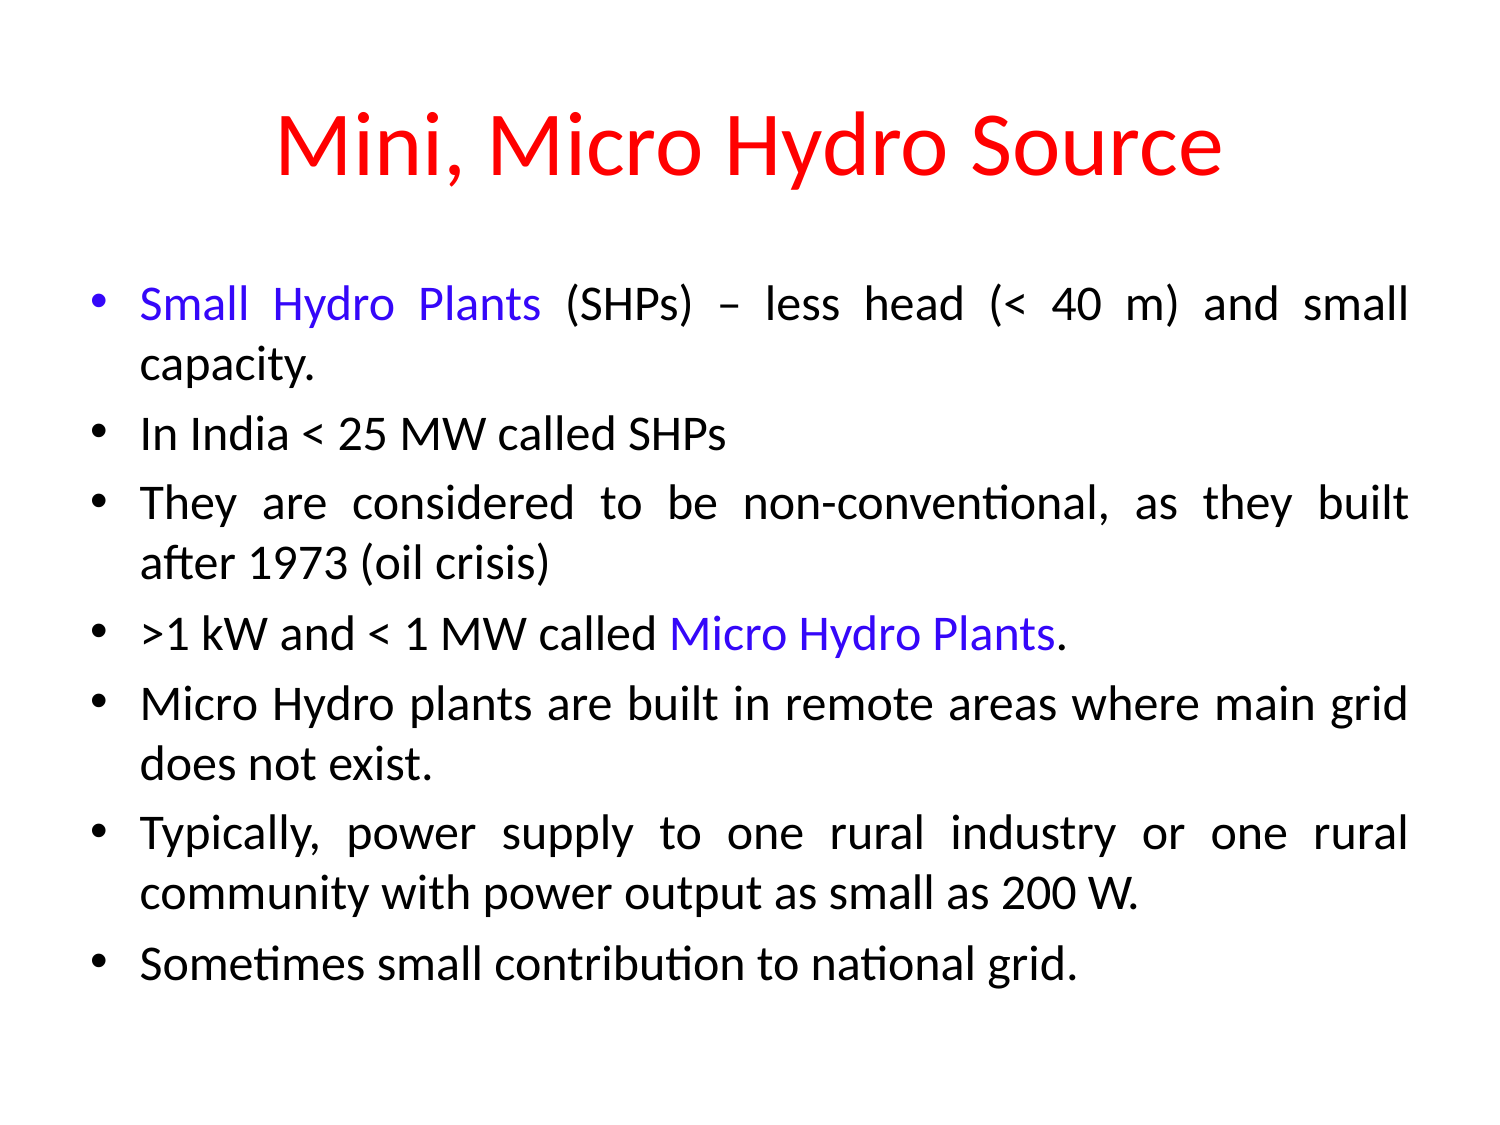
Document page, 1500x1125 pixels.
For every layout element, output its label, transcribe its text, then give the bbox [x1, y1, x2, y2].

list Small Hydro Plants (SHPs) – less head (< 40 m) and small capacity. In India < 25 MW called SHPs They are considered to be non-conventional, as they built after 1973 (oil crisis) >1 kW and < 1 MW called Micro Hydro Plants. Micro Hydro plants are built in remote areas where main grid does not exist. Typically, power supply to one rural industry or one rural community with power output as small as 200 W. Sometimes small contribution to national grid. [75, 262, 1425, 1005]
title Mini, Micro Hydro Source [75, 45, 1425, 233]
